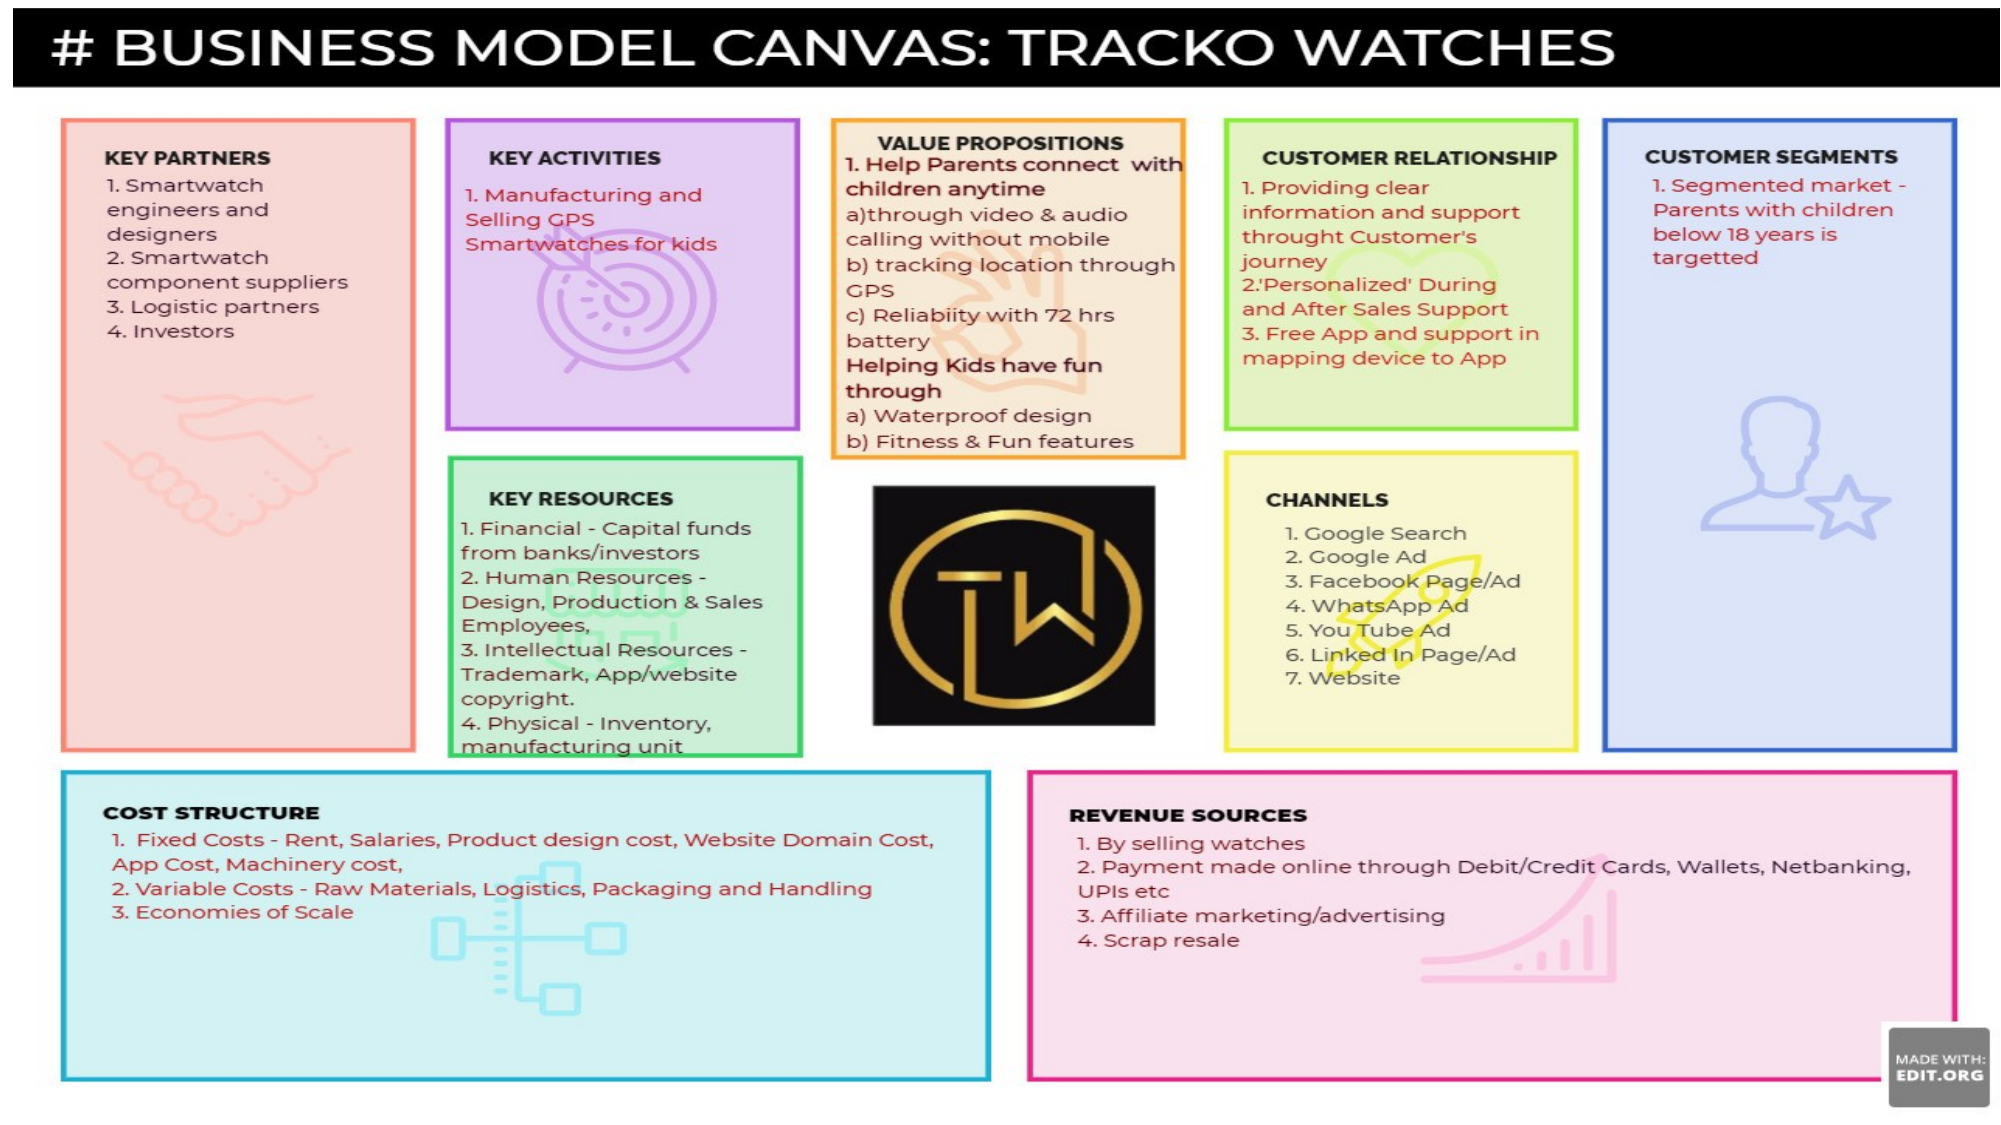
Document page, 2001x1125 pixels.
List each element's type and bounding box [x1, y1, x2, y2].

list [13, 8, 2000, 1116]
